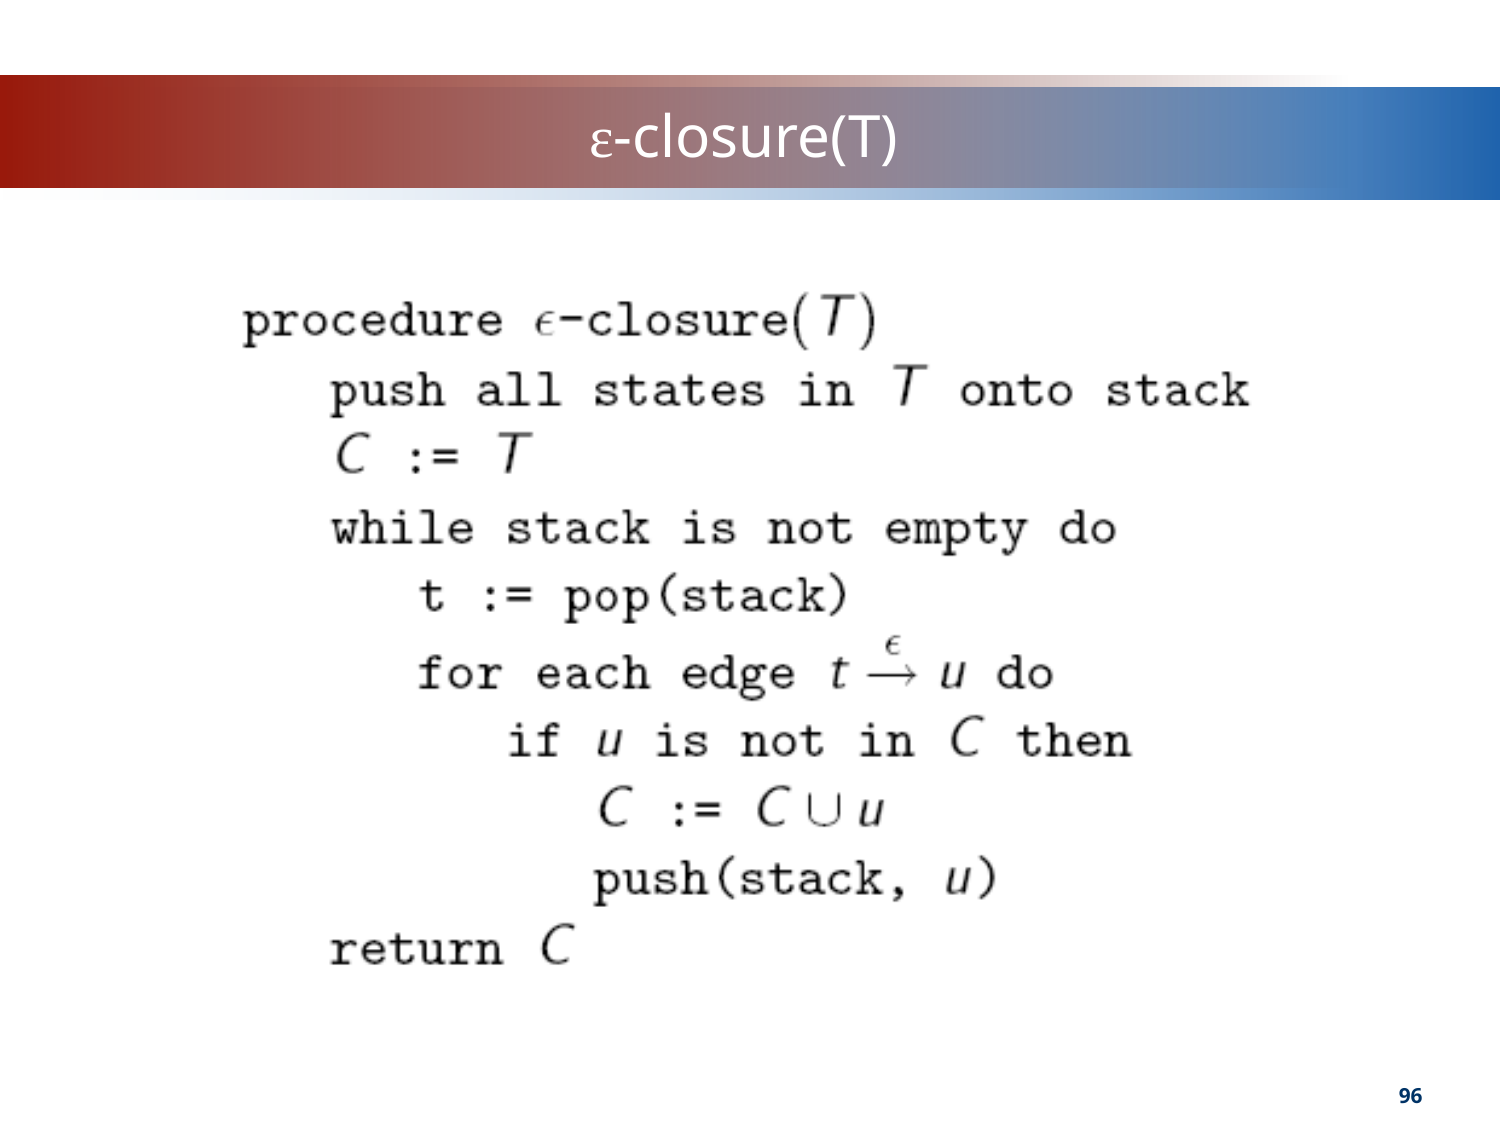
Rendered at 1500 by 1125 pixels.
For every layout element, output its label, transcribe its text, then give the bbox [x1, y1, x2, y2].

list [199, 237, 1288, 1012]
title ε-closure(T) [137, 87, 1351, 181]
slide_number 96 [1087, 1074, 1438, 1117]
